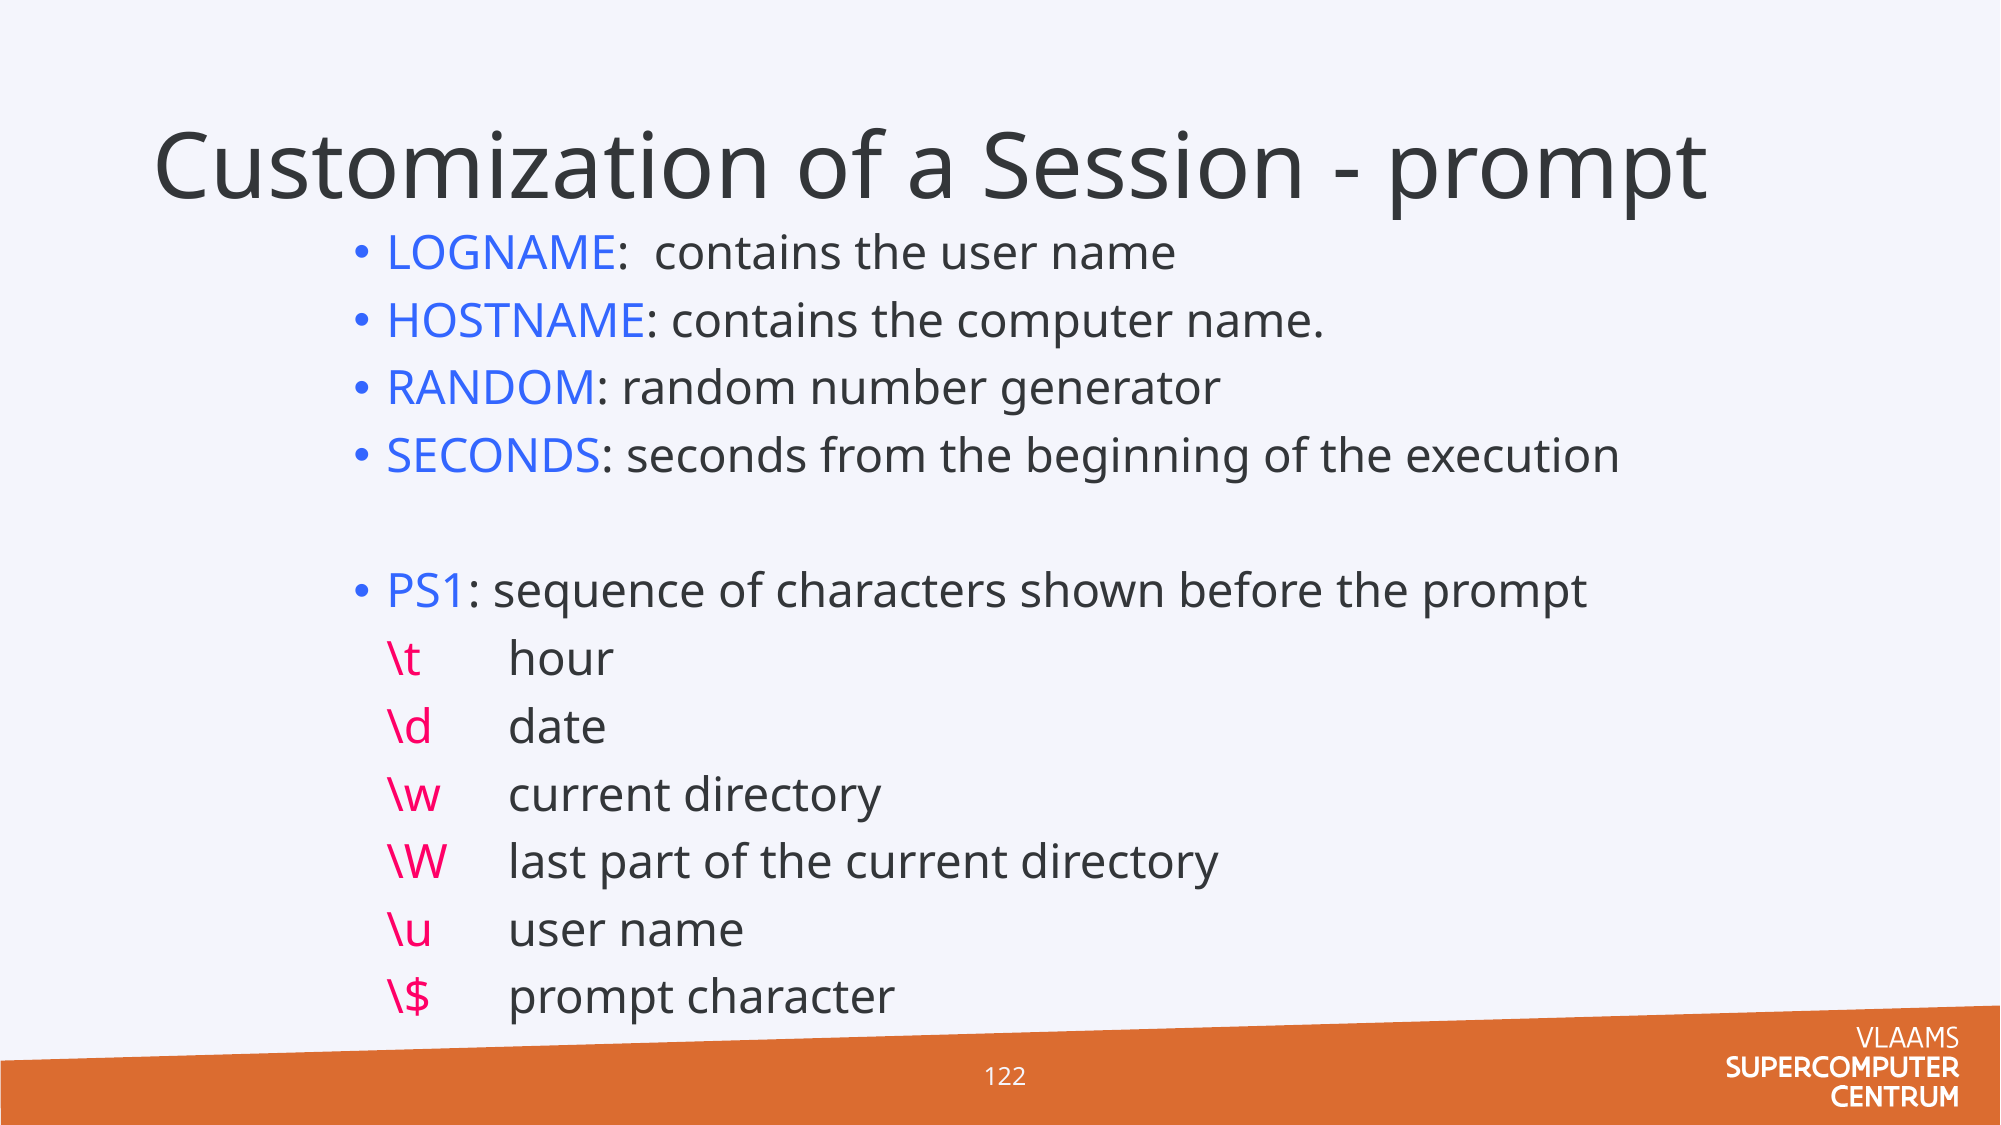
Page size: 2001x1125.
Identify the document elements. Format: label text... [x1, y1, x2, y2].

slide_number 122 [958, 1047, 1042, 1108]
title Customization of a Session - prompt [137, 59, 1863, 278]
list LOGNAME: contains the user name HOSTNAME: contains the computer name. RANDOM: random number generator SECONDS: seconds from the beginning of the execution PS1: sequence of characters shown before the prompt \t hour \d date \w current directory \W last part of the current directory \u user name \$ prompt character [338, 221, 1706, 1035]
picture [1725, 1021, 1960, 1117]
